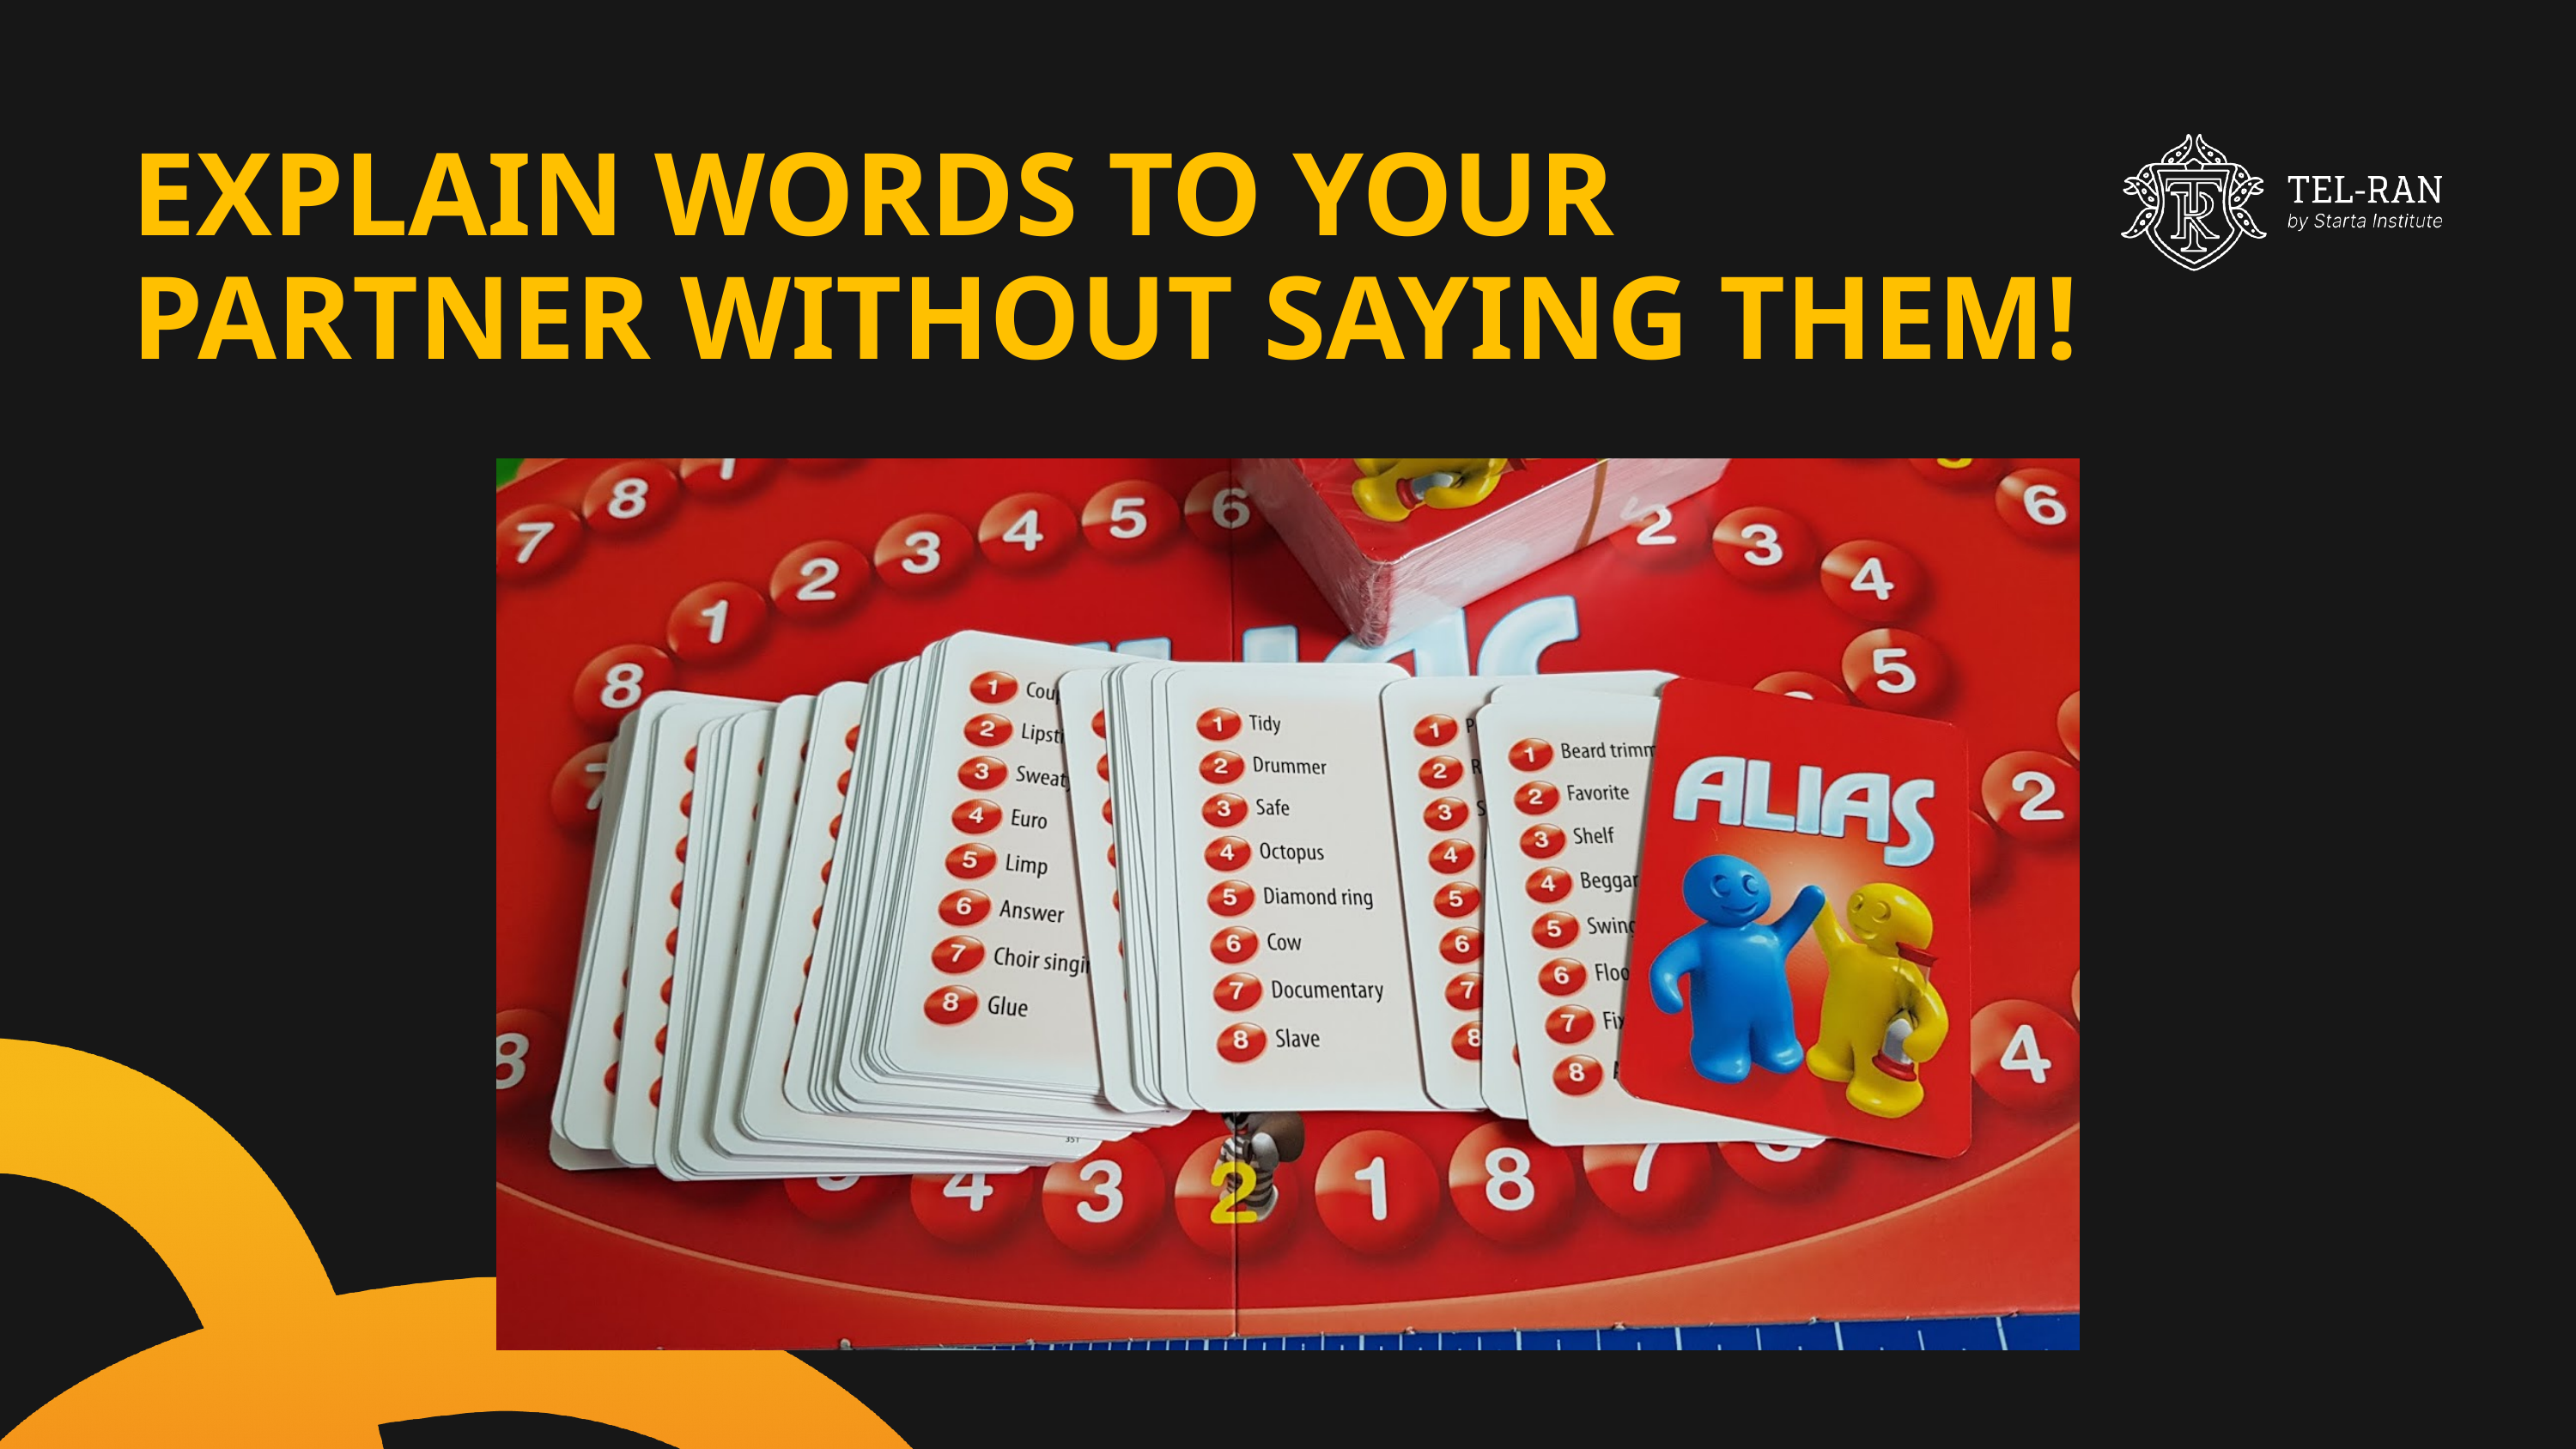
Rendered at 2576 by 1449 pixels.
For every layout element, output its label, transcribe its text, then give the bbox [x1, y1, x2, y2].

picture [0, 458, 2080, 1449]
text_box EXPLAIN WORDS TO YOUR PARTNER WITHOUT SAYING THEM! [131, 136, 2144, 385]
picture [2121, 133, 2442, 272]
